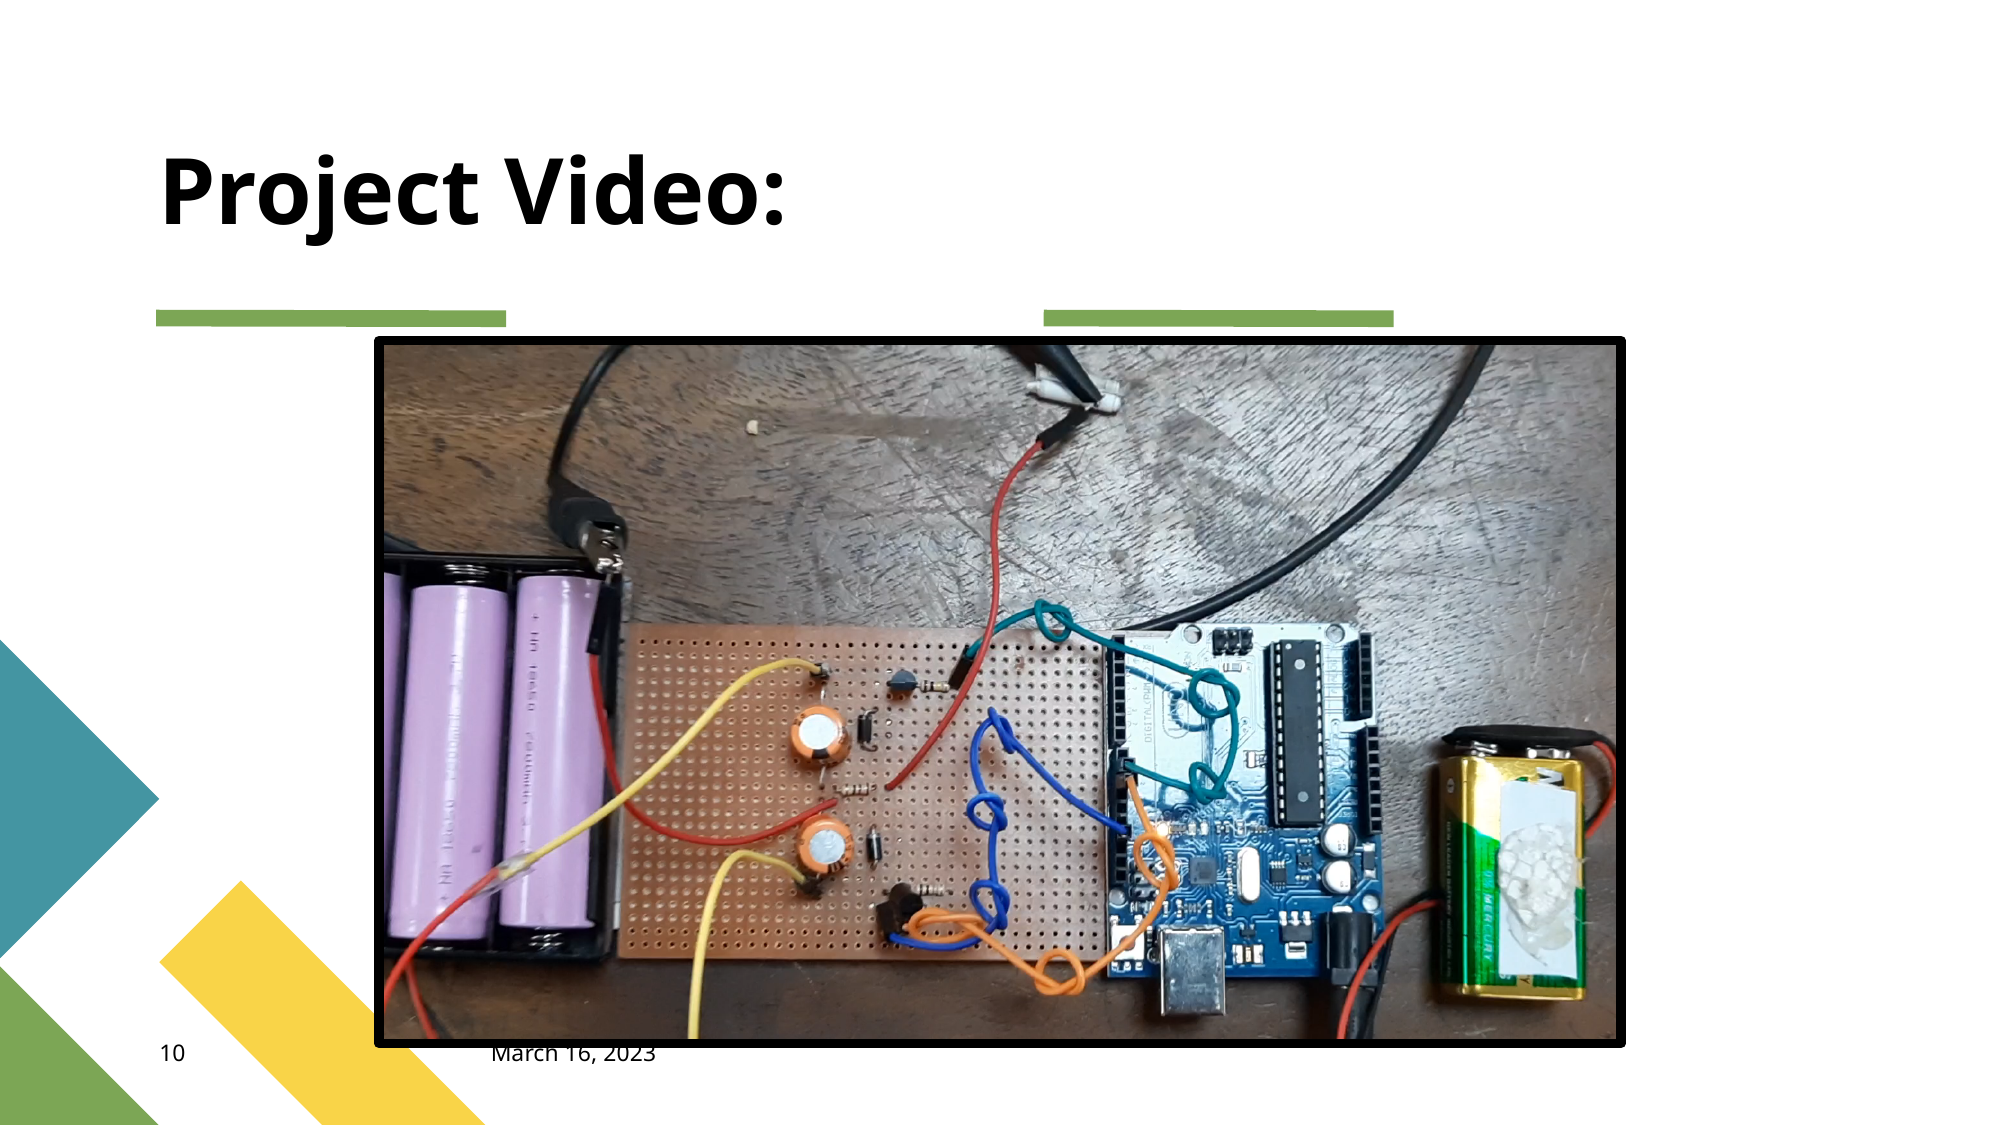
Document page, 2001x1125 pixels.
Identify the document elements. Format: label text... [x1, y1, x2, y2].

title Project Video: [158, 144, 969, 245]
slide_number ‹#› [159, 1038, 246, 1080]
picture [383, 344, 1617, 1039]
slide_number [490, 1048, 707, 1080]
